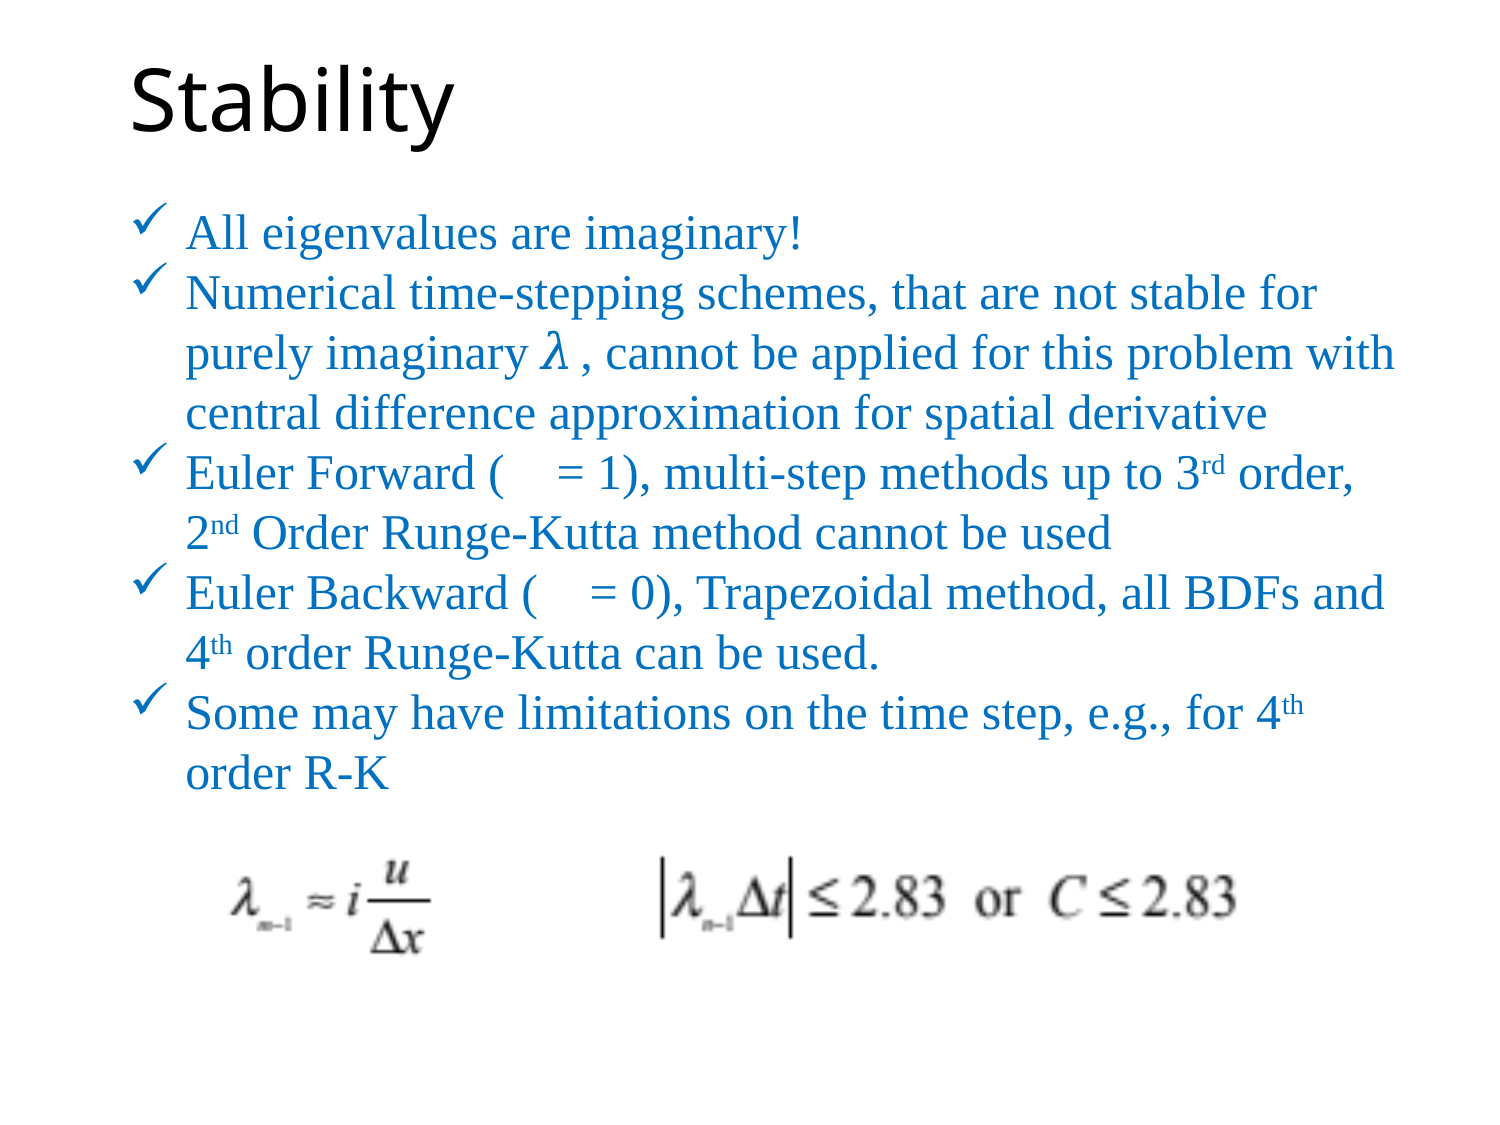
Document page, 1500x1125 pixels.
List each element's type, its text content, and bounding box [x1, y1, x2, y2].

picture [655, 847, 1244, 945]
title Stability [114, 47, 1403, 158]
picture [223, 827, 435, 964]
text_box All eigenvalues are imaginary! Numerical time-stepping schemes, that are not stable for purely imaginary 𝜆, cannot be applied for this problem with central difference approximation for spatial derivative Euler Forward (𝜇 = 1), multi-step methods up to 3rd order, 2nd Order Runge-Kutta method cannot be used Euler Backward (𝜇 = 0), Trapezoidal method, all BDFs and 4th order Runge-Kutta can be used. Some may have limitations on the time step, e.g., for 4th order R-K [114, 192, 1417, 807]
